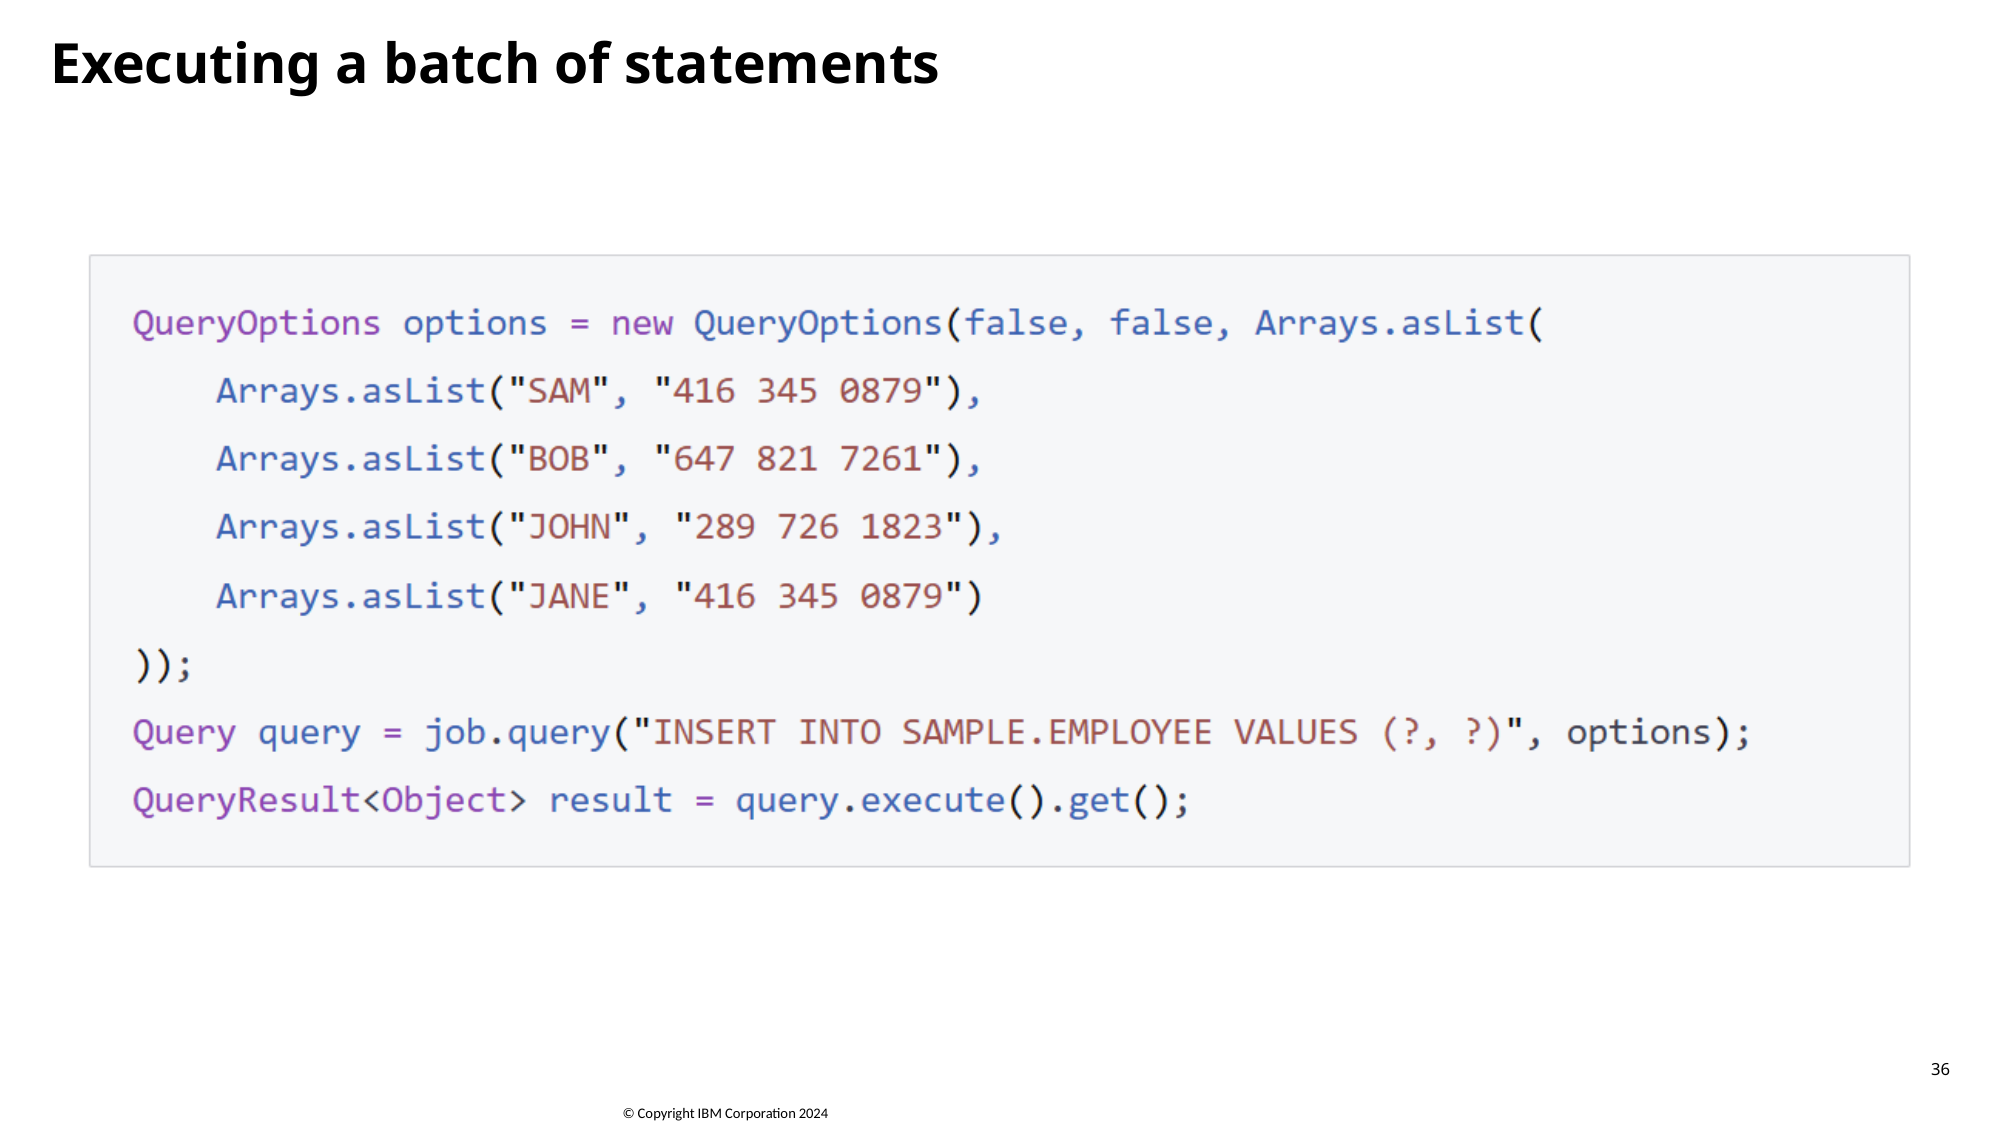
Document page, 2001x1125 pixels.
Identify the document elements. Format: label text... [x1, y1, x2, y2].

slide_number 36 [1500, 1055, 1950, 1086]
title Executing a batch of statements [50, 36, 1723, 97]
picture [79, 247, 1921, 878]
